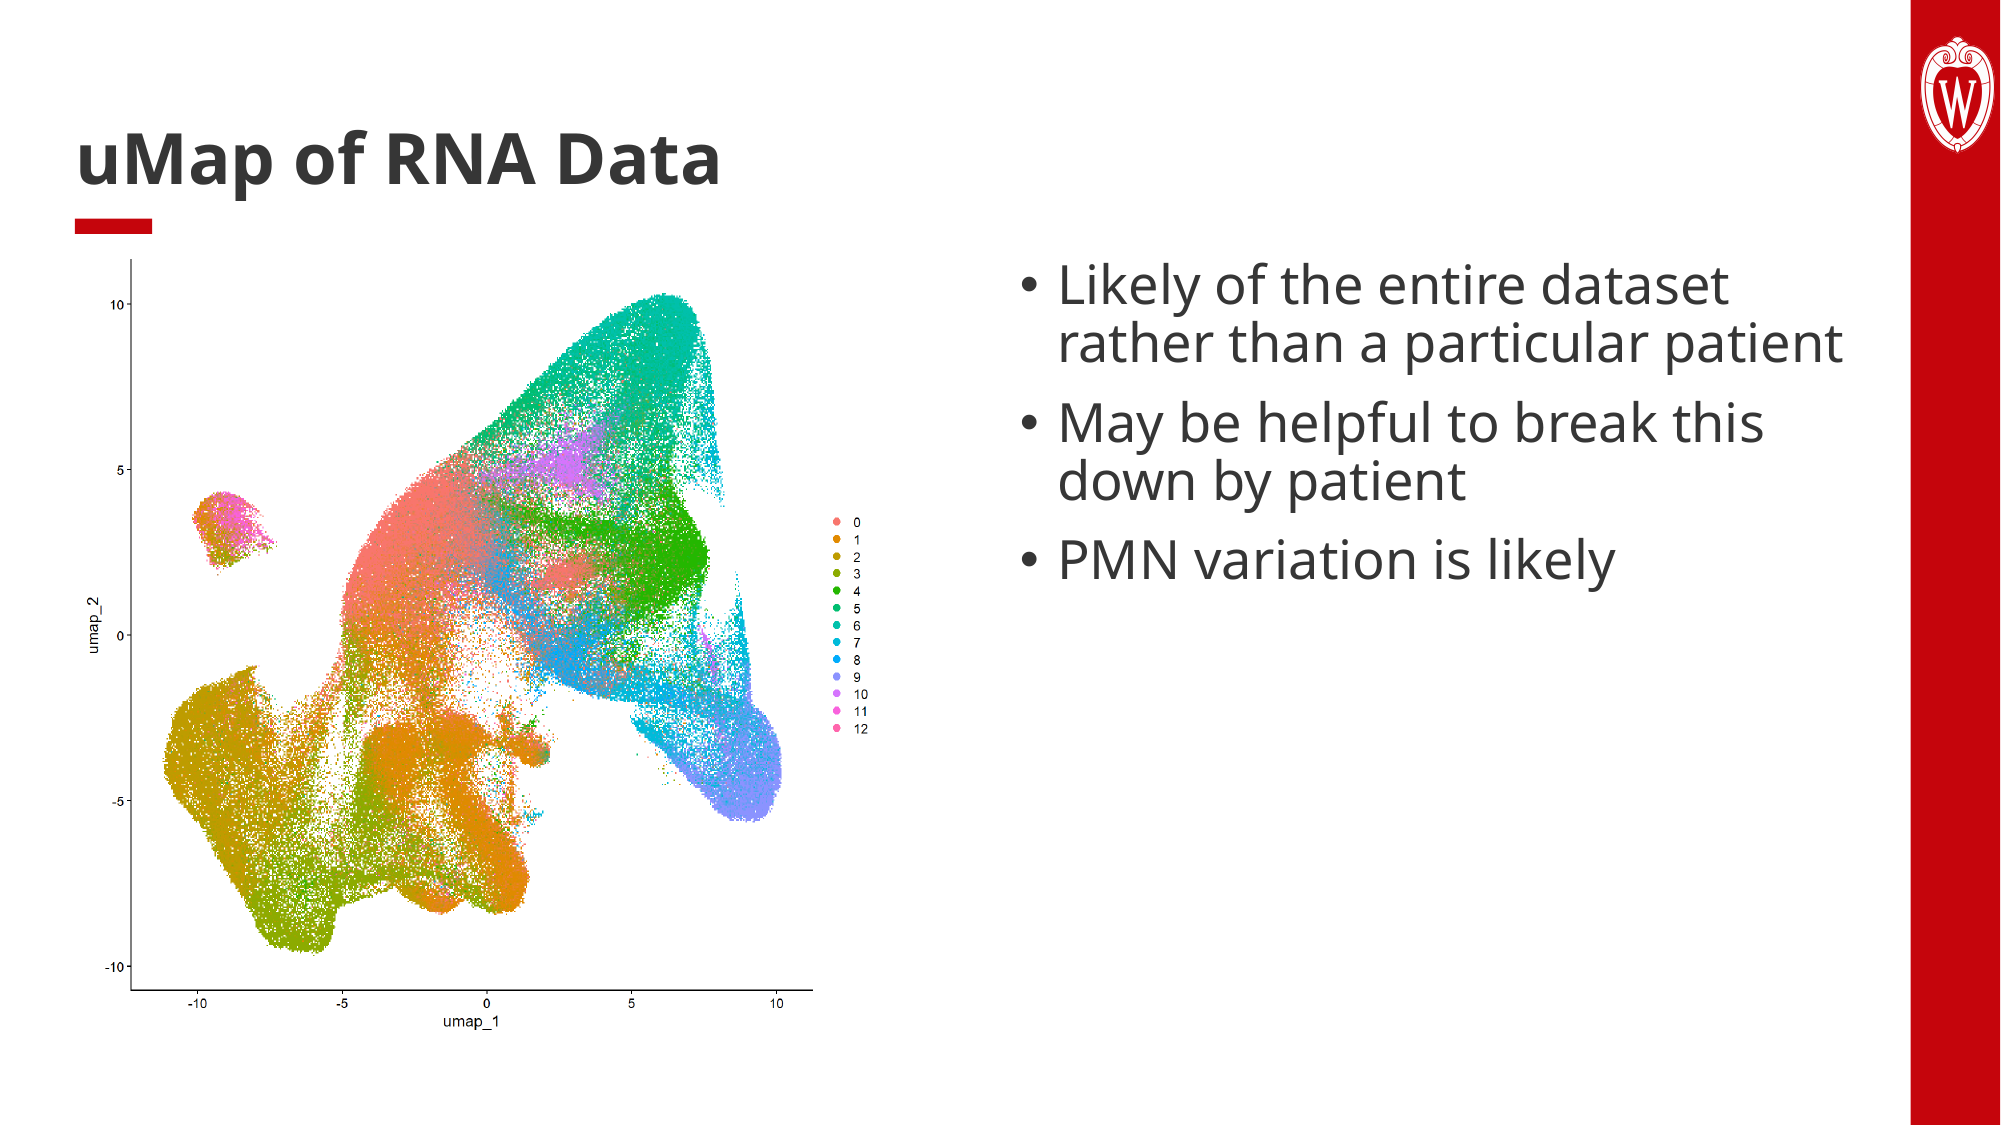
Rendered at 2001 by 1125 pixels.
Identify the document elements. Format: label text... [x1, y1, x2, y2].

picture [1920, 36, 1995, 154]
picture [74, 249, 880, 1033]
list Likely of the entire dataset rather than a particular patient May be helpful to break this down by patient PMN variation is likely [1019, 249, 1863, 603]
title uMap of RNA Data [75, 115, 1863, 200]
